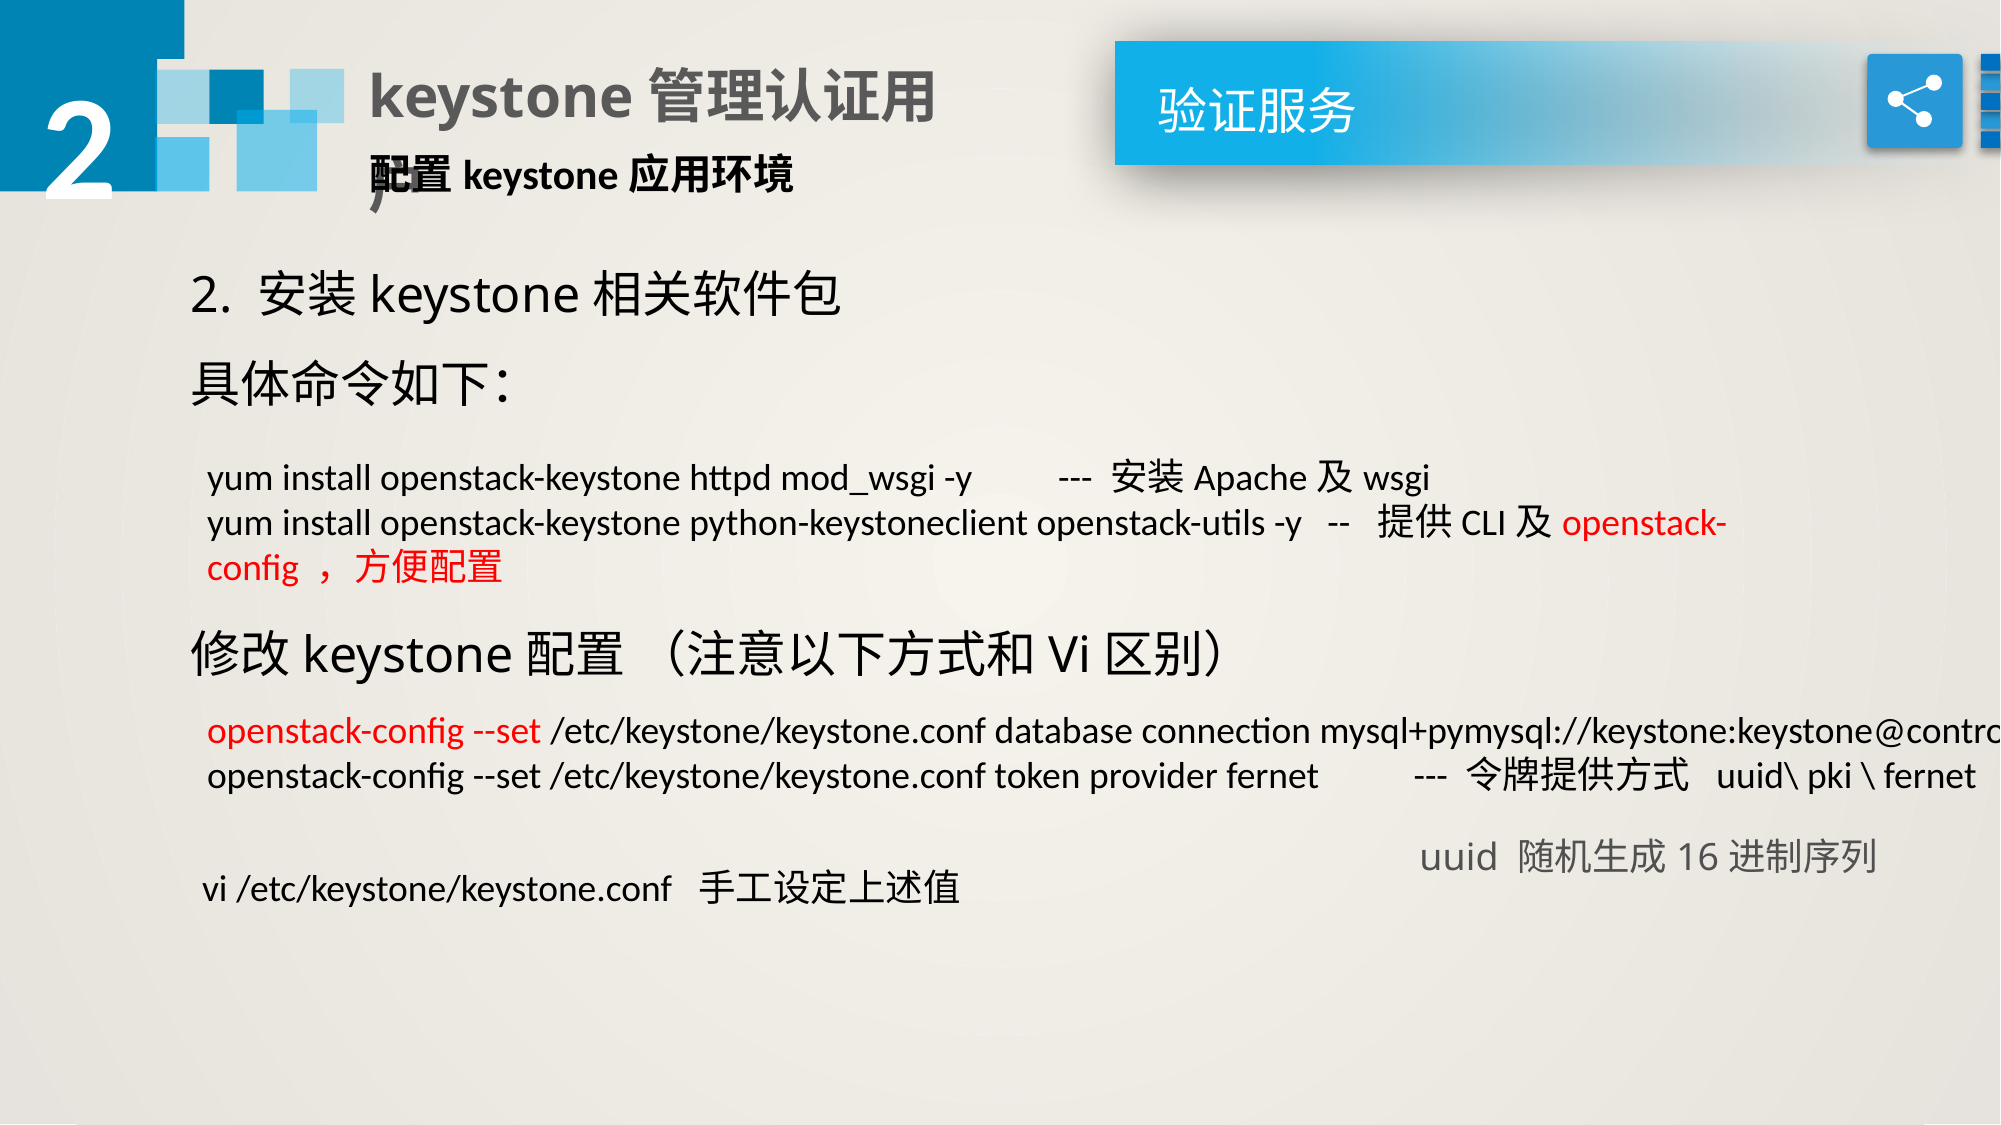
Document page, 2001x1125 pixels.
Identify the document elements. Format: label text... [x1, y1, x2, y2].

text_box openstack-config --set /etc/keystone/keystone.conf database connection mysql+pymysql://keystone:keystone@controller/keystone openstack-config --set /etc/keystone/keystone.conf token provider fernet --- 令牌提供方式 uuid\ pki \ fernet [192, 698, 2000, 804]
text_box vi /etc/keystone/keystone.conf 手工设定上述值 [187, 856, 976, 917]
list keystone管理认证用户 [353, 31, 1004, 155]
list 配置keystone应用环境 [354, 125, 1102, 225]
list 2 [21, 0, 137, 239]
text_box uuid 随机生成16进制序列 [1404, 825, 2000, 930]
text_box yum install openstack-keystone httpd mod_wsgi -y --- 安装Apache及wsgi yum install openstack-keystone python-keystoneclient openstack-utils -y -- 提供CLI及openstack-config ，方便配置 [192, 445, 1871, 596]
text_box 2. 安装keystone相关软件包 具体命令如下： 修改keystone配置 （注意以下方式和Vi区别） [175, 225, 1824, 781]
list 验证服务 [1142, 54, 1889, 155]
